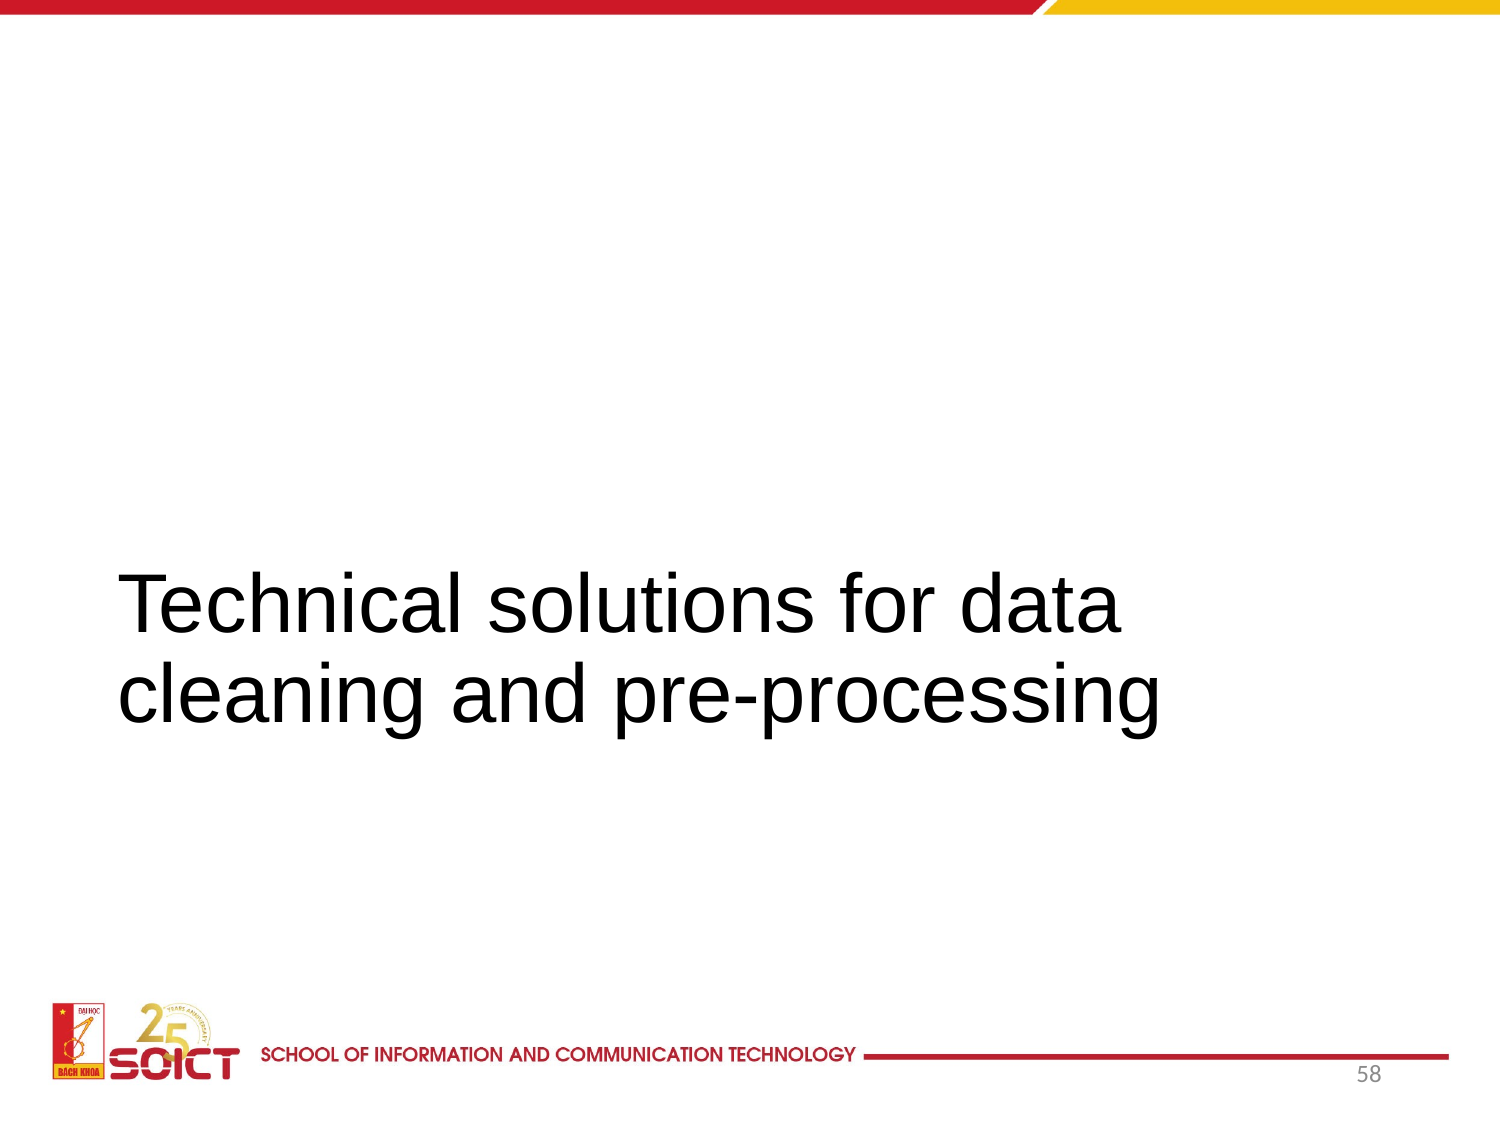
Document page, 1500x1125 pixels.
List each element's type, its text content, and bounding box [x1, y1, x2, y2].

slide_number 58 [1059, 1042, 1397, 1103]
title Technical solutions for data cleaning and pre-processing [102, 280, 1397, 749]
picture [0, 0, 1500, 1125]
